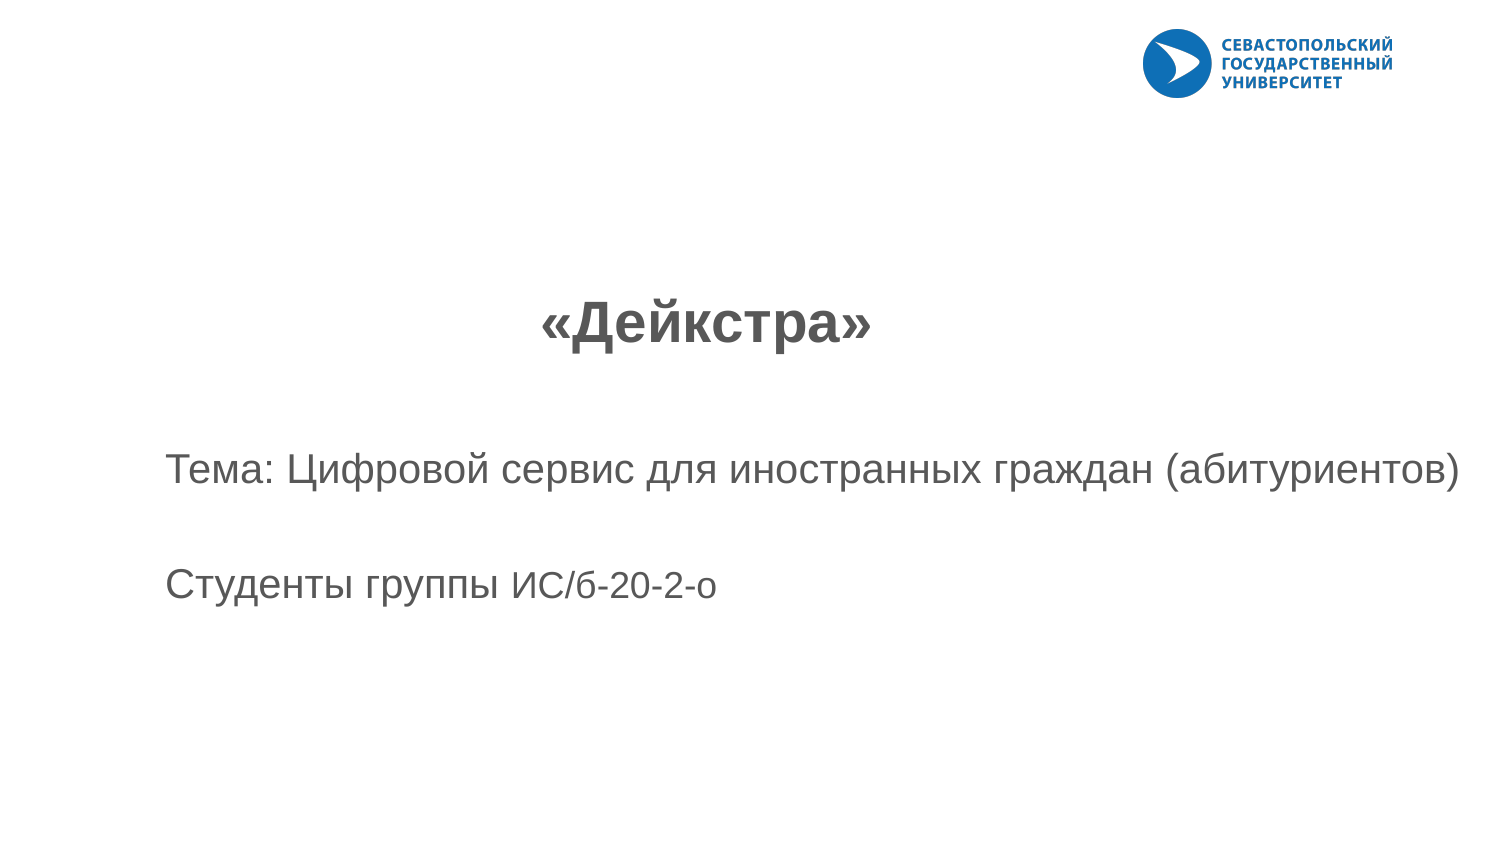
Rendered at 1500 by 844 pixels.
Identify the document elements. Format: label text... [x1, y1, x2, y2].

subtitle «Дейкстра» Тема: Цифровой сервис для иностранных граждан (абитуриентов) Студенты группы ИС/б-20-2-о [0, 269, 1500, 612]
picture [1142, 28, 1392, 98]
